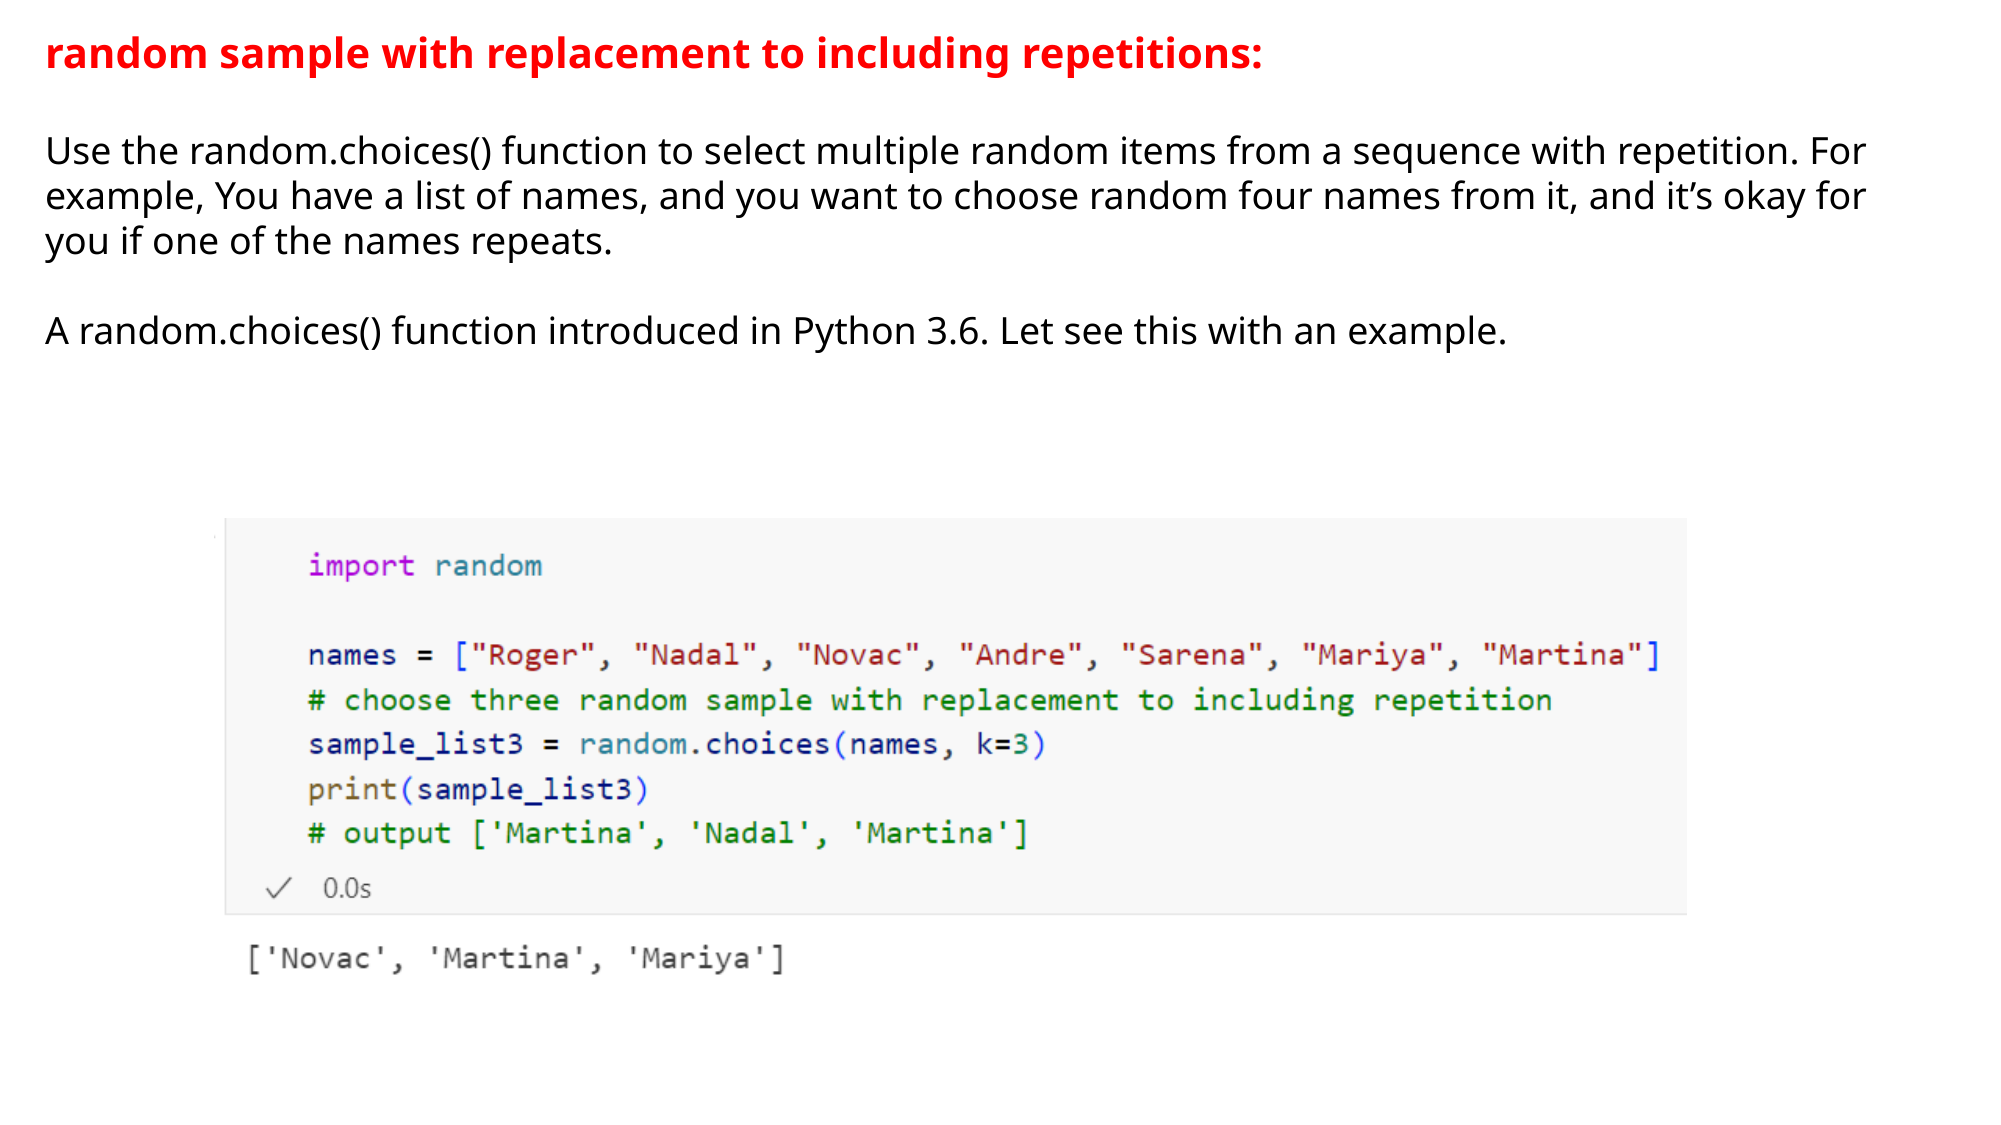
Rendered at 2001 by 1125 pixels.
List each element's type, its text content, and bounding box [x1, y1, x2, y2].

text_box random sample with replacement to including repetitions: Use the random.choices() function to select multiple random items from a sequence with repetition. For example, You have a list of names, and you want to choose random four names from it, and it’s okay for you if one of the names repeats. A random.choices() function introduced in Python 3.6. Let see this with an example. [30, 19, 1952, 360]
picture [214, 517, 1687, 1007]
